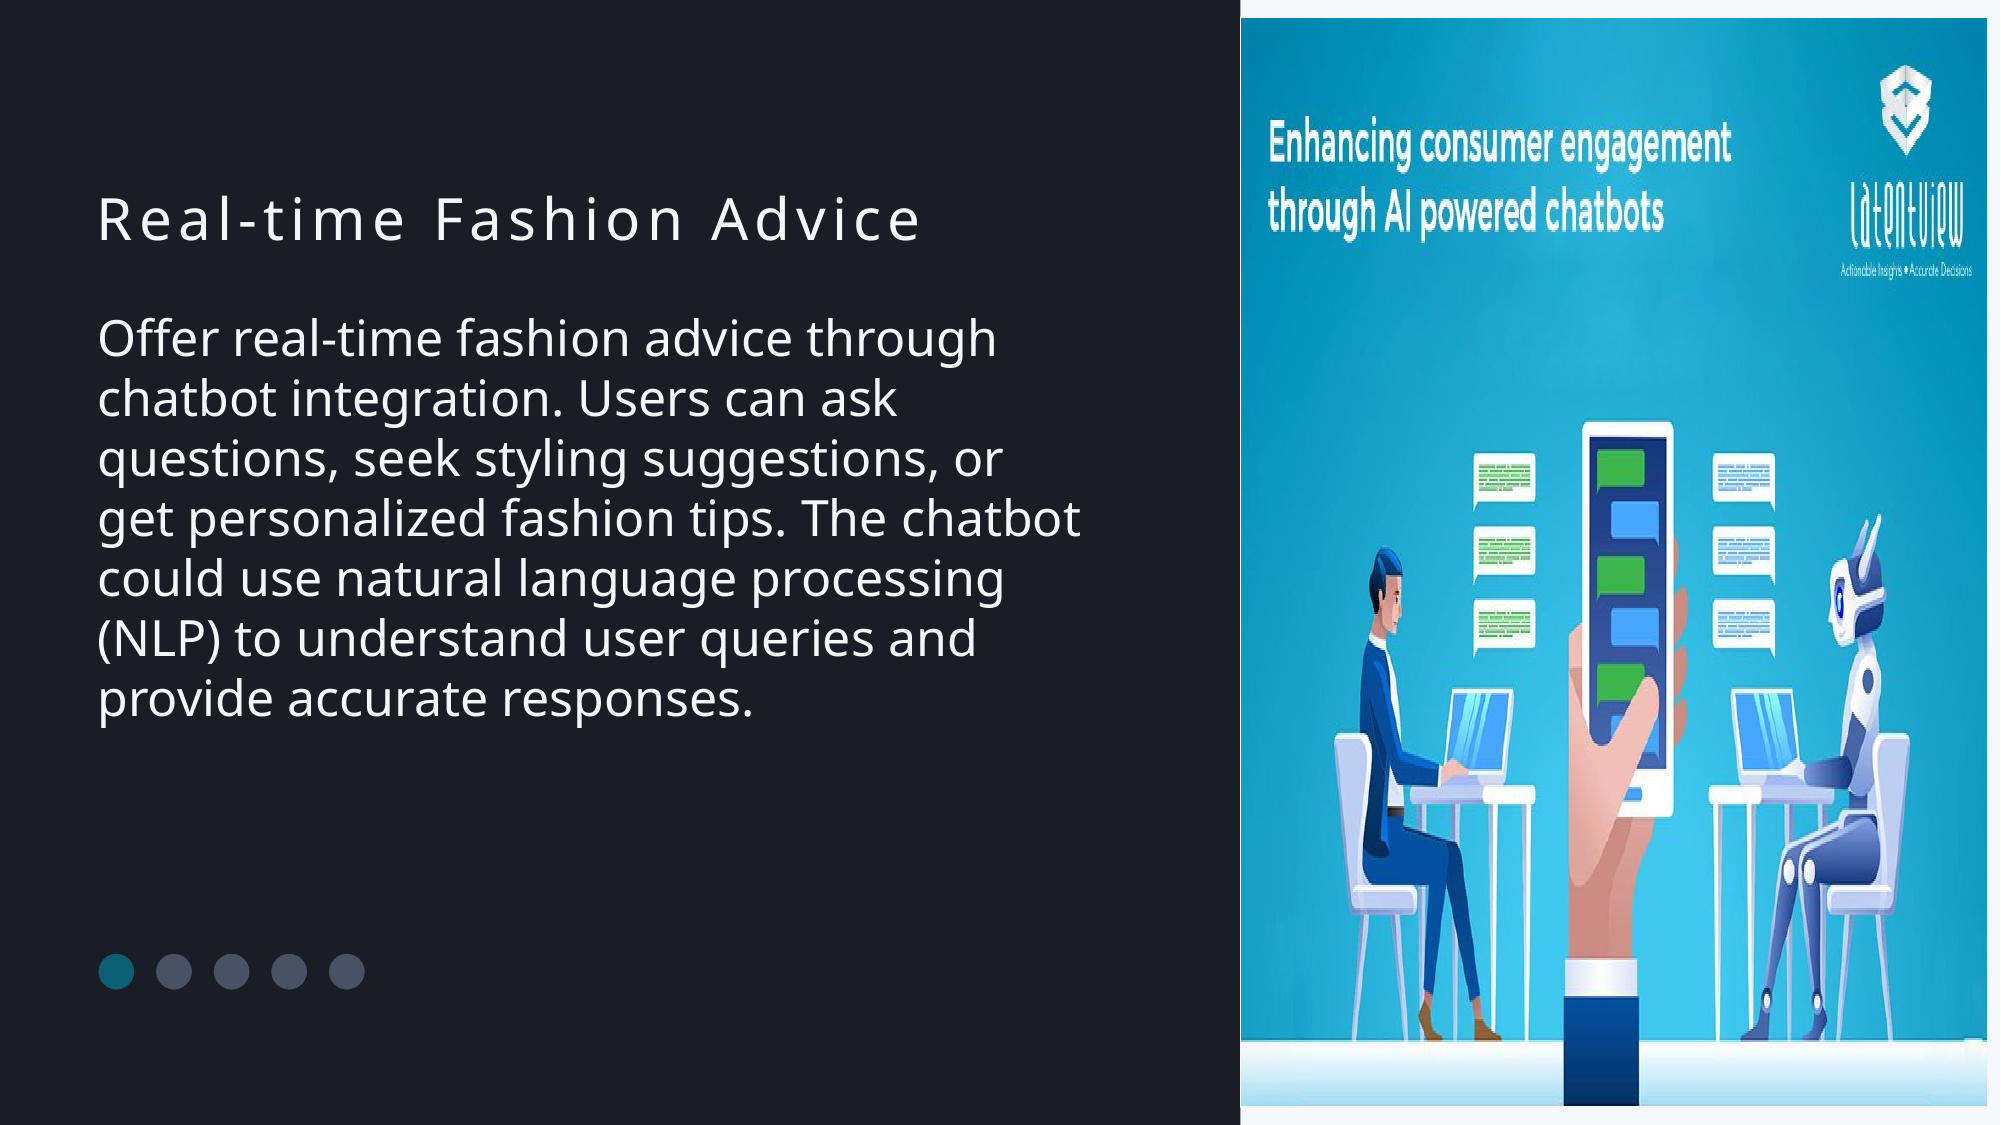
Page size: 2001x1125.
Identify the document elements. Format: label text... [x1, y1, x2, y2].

text_box [212, 952, 252, 992]
text_box Offer real-time fashion advice through chatbot integration. Users can ask questions, seek styling suggestions, or get personalized fashion tips. The chatbot could use natural language processing (NLP) to understand user queries and provide accurate responses. [97, 306, 1091, 727]
text_box [327, 952, 367, 992]
text_box [154, 952, 194, 992]
text_box [96, 952, 136, 992]
text_box [1240, 0, 2000, 1125]
text_box Real-time Fashion Advice [96, 182, 922, 253]
text_box [1240, 16, 1989, 1108]
text_box [269, 952, 309, 992]
